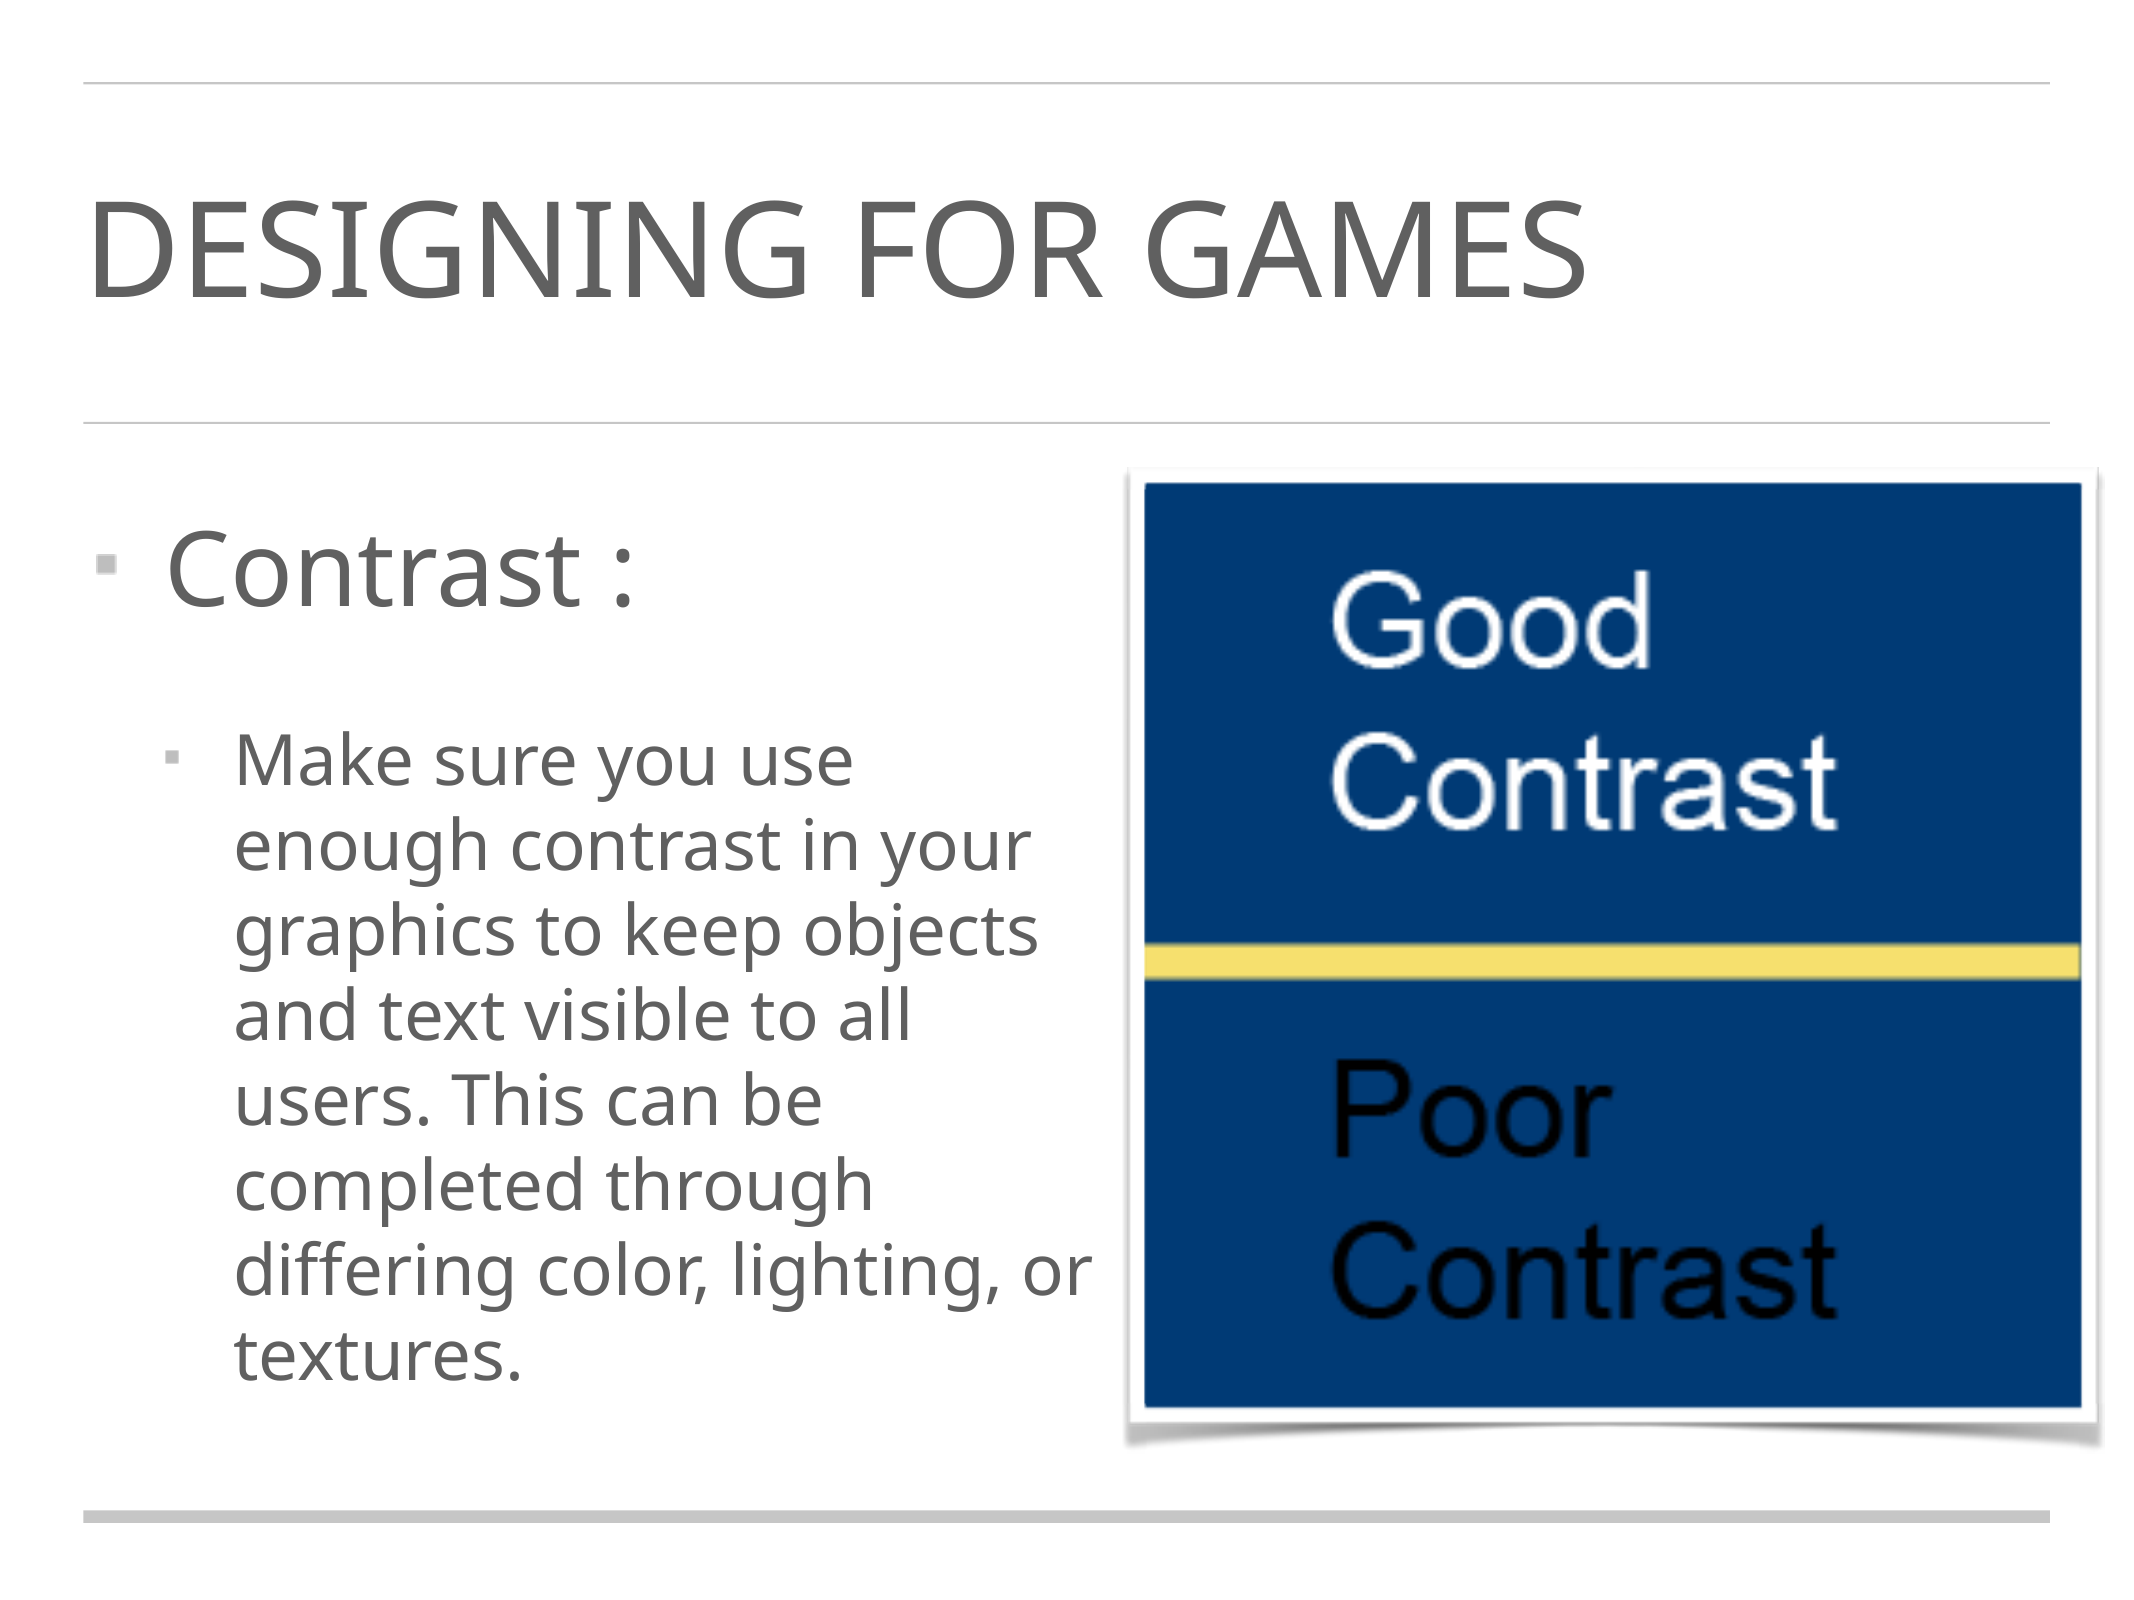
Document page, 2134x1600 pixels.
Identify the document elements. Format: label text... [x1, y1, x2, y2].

list Contrast : Make sure you use enough contrast in your graphics to keep objects and text visible to all users. This can be completed through differing color, lighting, or textures. [95, 466, 1096, 1430]
picture [164, 749, 180, 765]
picture [95, 553, 118, 576]
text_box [1122, 467, 2105, 1454]
title designing for games [82, 97, 2051, 411]
